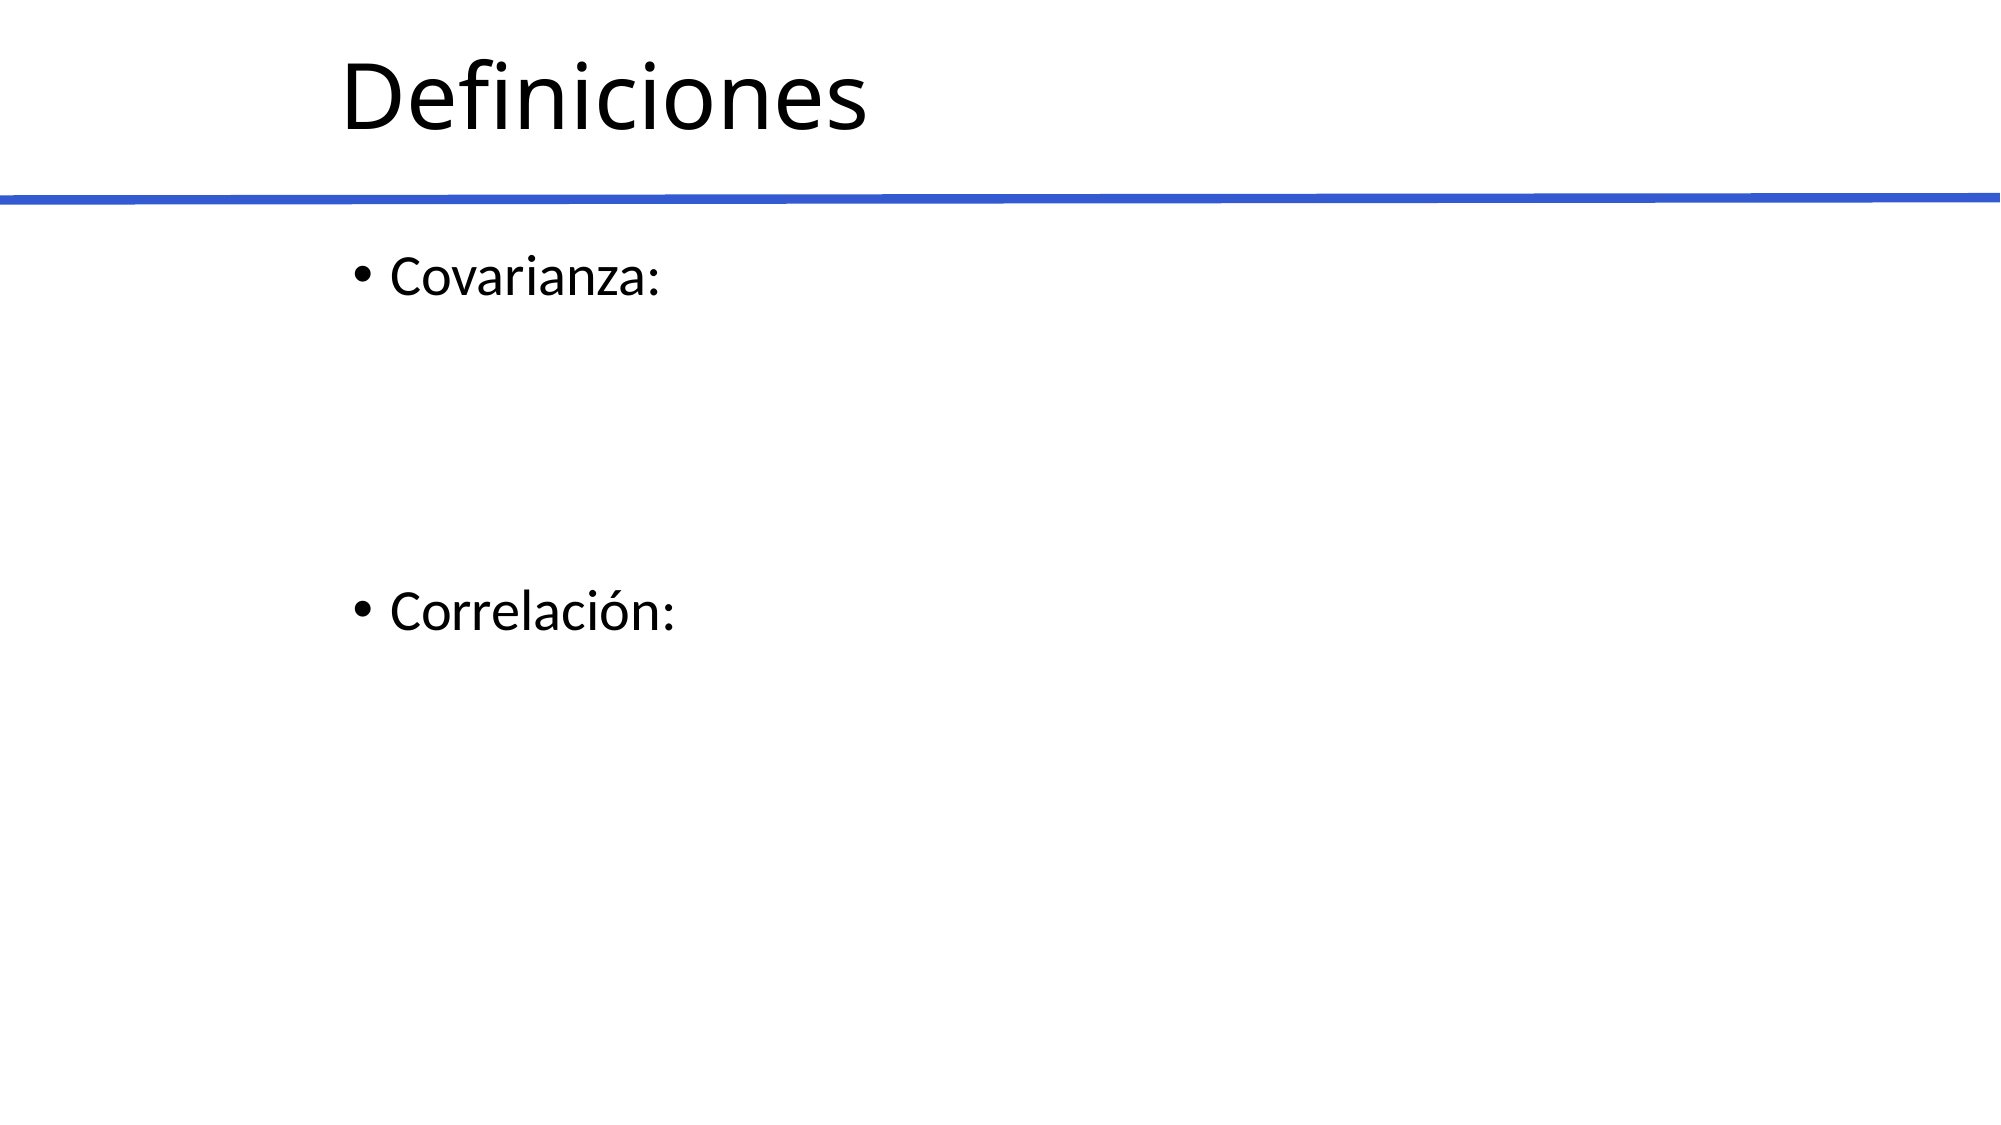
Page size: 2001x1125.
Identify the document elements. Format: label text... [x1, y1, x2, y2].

list Covarianza: Correlación: [337, 237, 1663, 1050]
title Definiciones [324, 37, 1675, 163]
